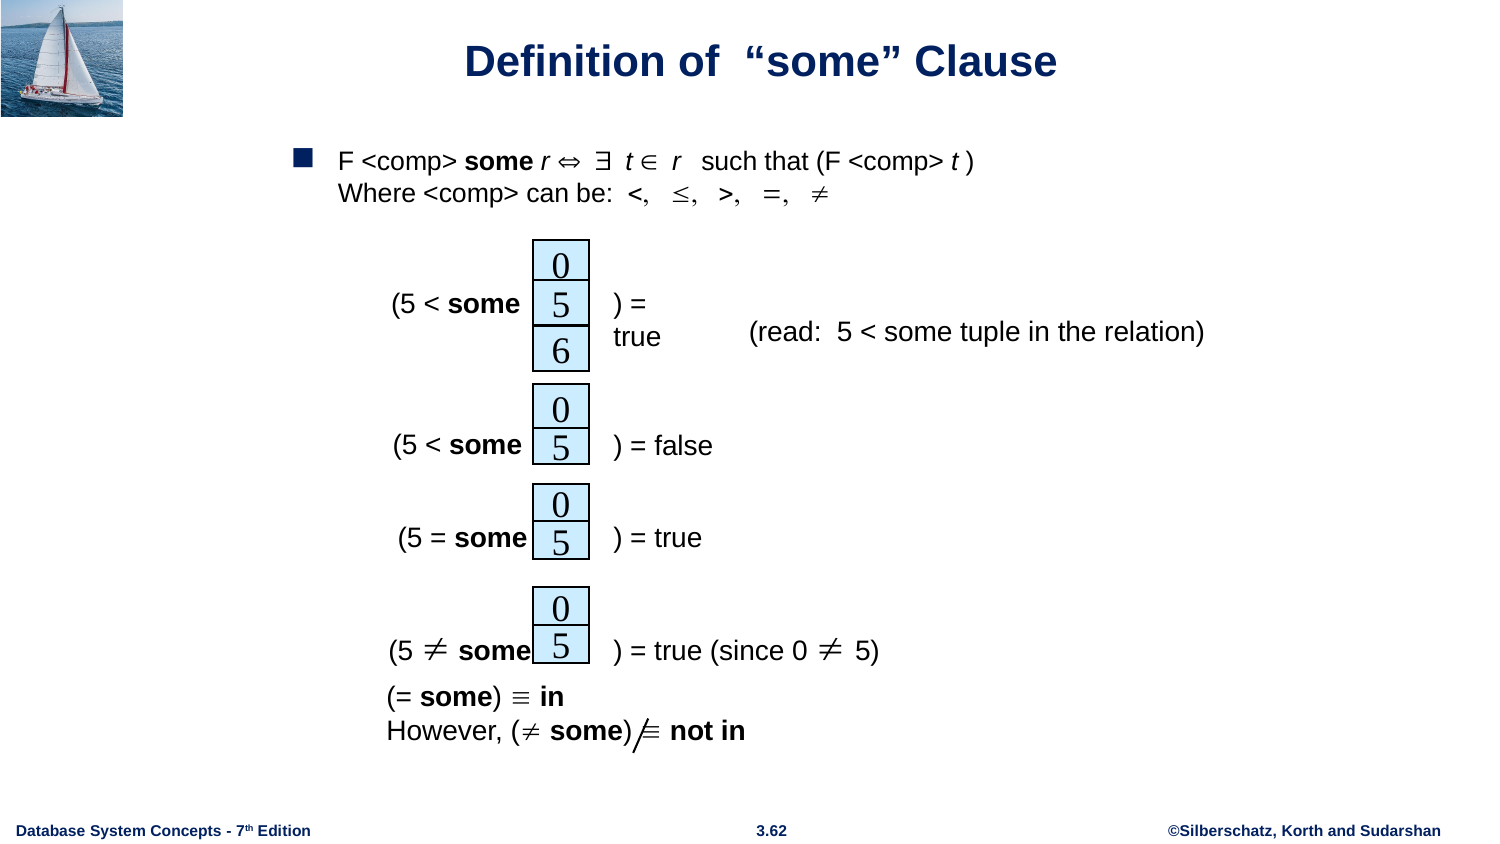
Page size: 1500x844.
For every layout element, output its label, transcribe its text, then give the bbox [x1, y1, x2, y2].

picture [0, 0, 123, 117]
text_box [373, 239, 1335, 762]
list F <comp> some r t r such that (F <comp> t ) Where <comp> can be:      [280, 136, 1118, 224]
title Definition of “some” Clause [264, 17, 1259, 94]
